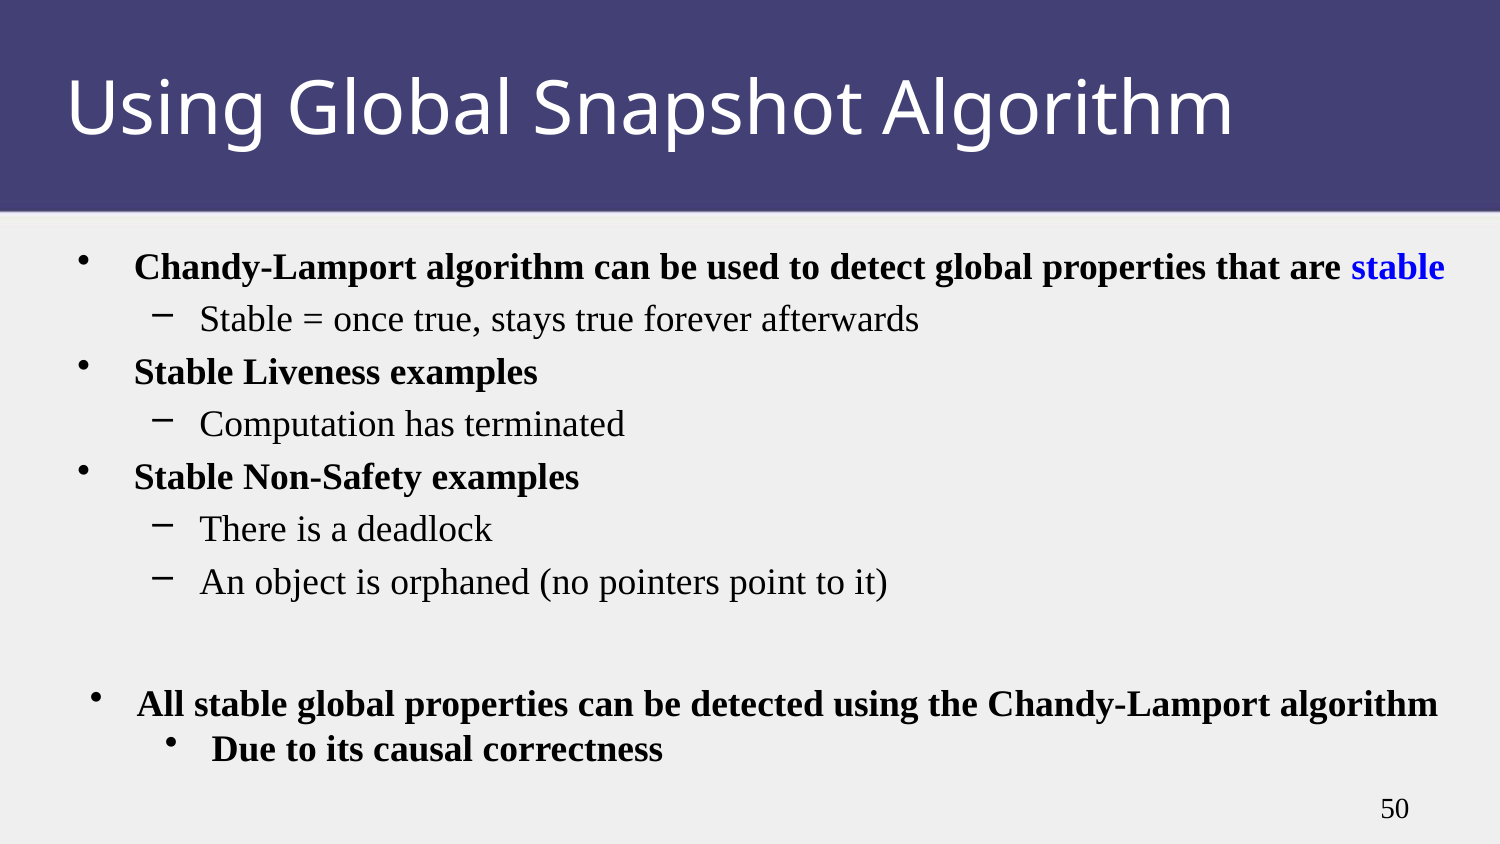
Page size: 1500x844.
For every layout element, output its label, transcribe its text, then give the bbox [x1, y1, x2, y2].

picture [0, 0, 1500, 844]
text_box All stable global properties can be detected using the Chandy-Lamport algorithm Due to its causal correctness [75, 671, 1463, 777]
slide_number 50 [1074, 781, 1426, 828]
list Chandy-Lamport algorithm can be used to detect global properties that are stable Stable = once true, stays true forever afterwards Stable Liveness examples Computation has terminated Stable Non-Safety examples There is a deadlock An object is orphaned (no pointers point to it) [62, 234, 1463, 685]
title Using Global Snapshot Algorithm [50, 34, 1325, 175]
